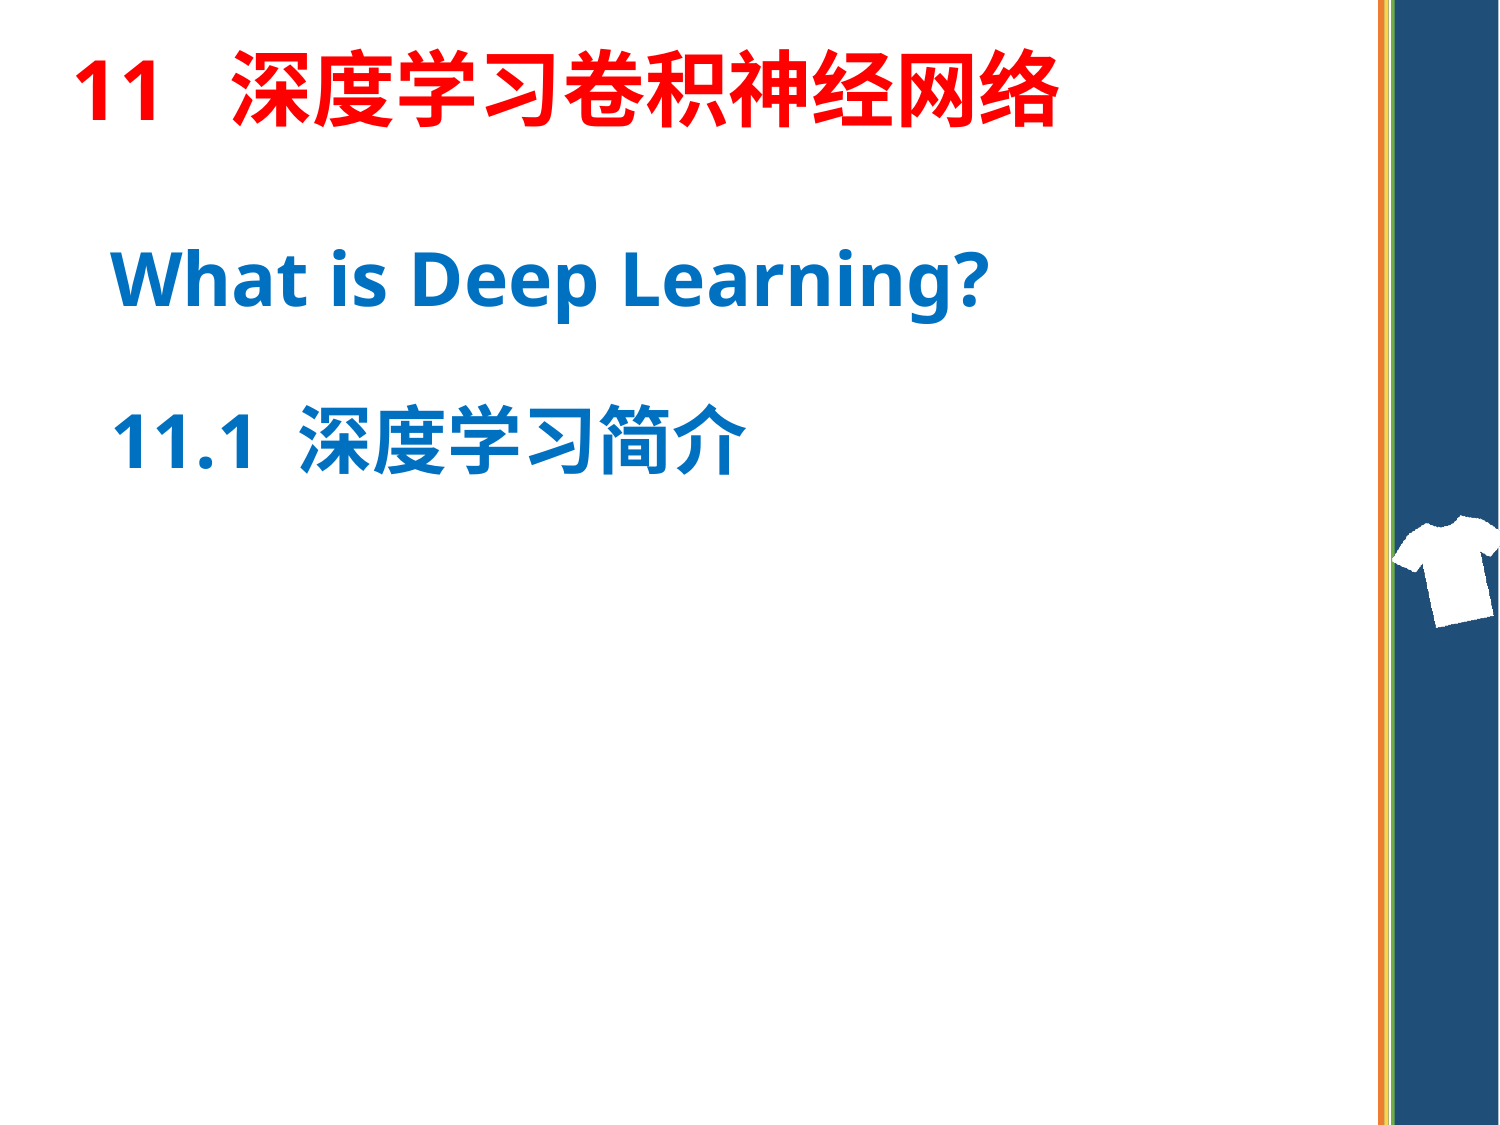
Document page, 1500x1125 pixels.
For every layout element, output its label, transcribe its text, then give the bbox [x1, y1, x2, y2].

title What is Deep Learning? 11.1 深度学习简介 [94, 239, 1200, 495]
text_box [1378, 0, 1500, 1125]
text_box 11 深度学习卷积神经网络 [56, 18, 1122, 169]
